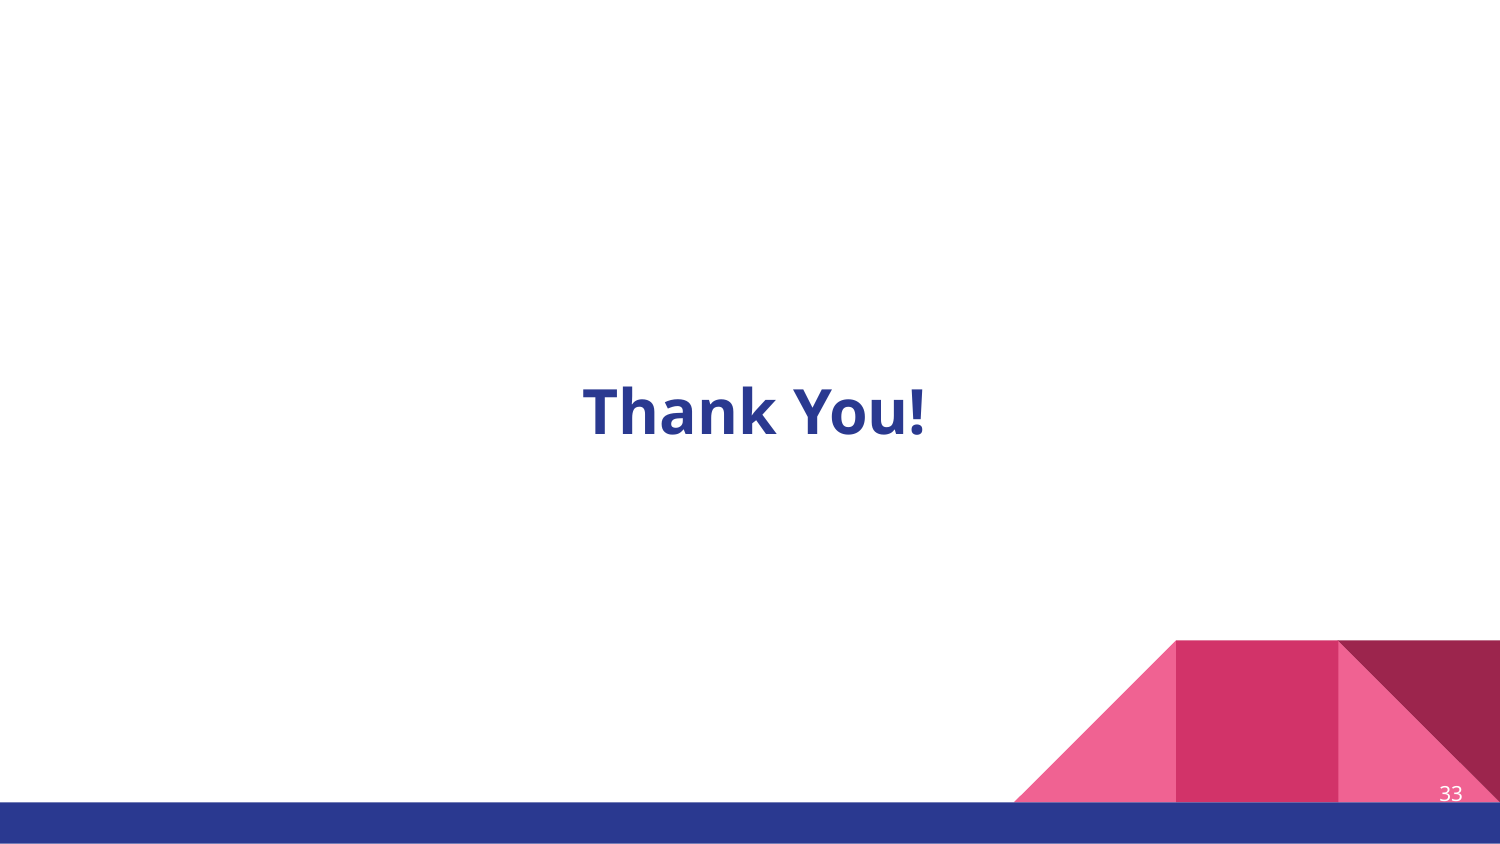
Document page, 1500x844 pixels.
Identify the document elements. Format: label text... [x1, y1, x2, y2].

title Thank You! [31, 357, 1478, 457]
slide_number 33 [1387, 762, 1478, 828]
